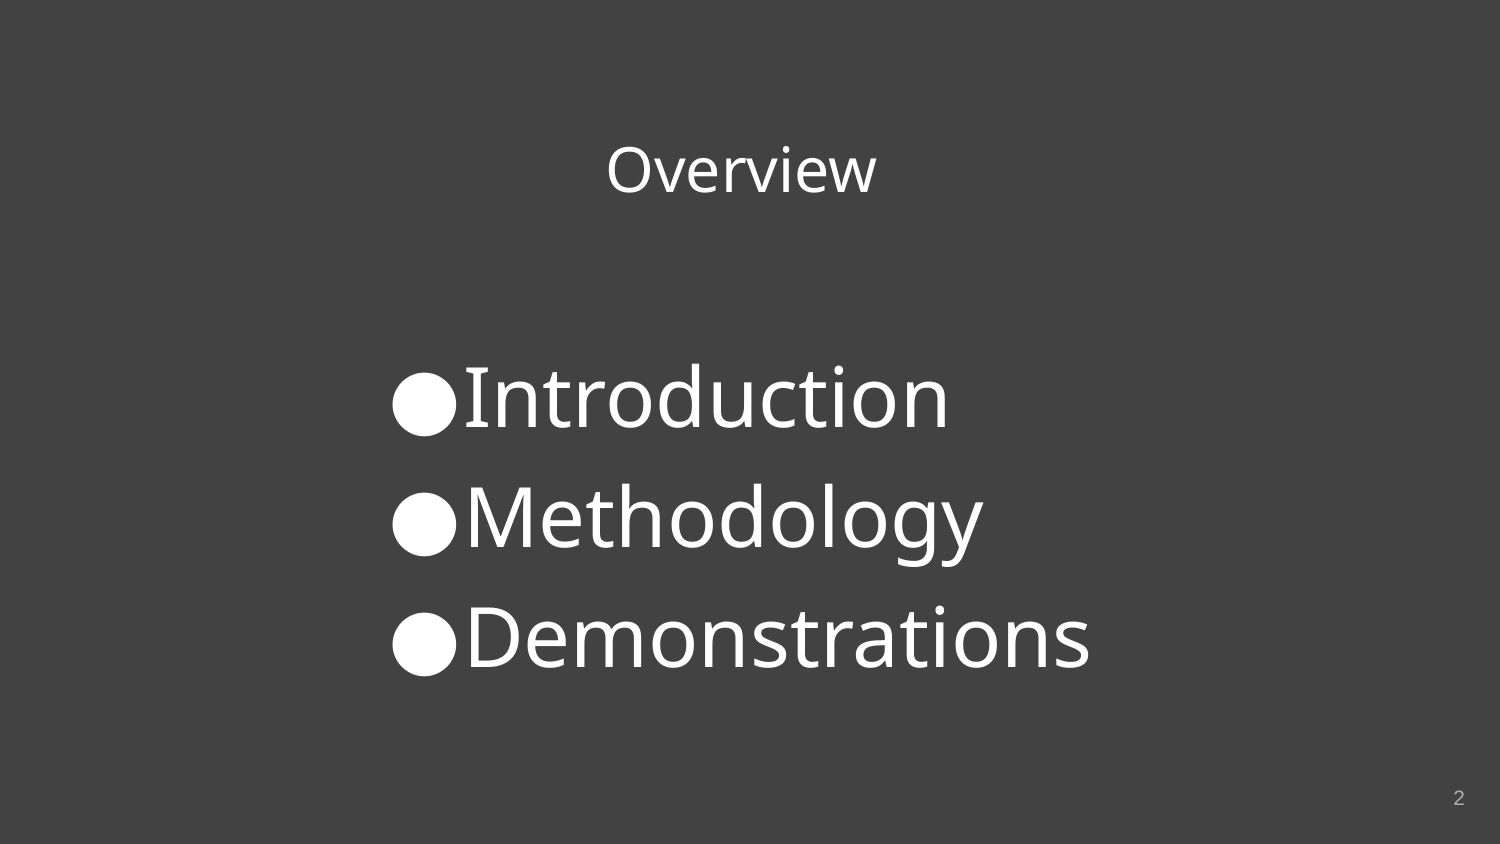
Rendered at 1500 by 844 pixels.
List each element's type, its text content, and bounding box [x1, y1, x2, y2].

subtitle Introduction Methodology Demonstrations [373, 309, 1127, 674]
slide_number ‹#› [1389, 764, 1480, 830]
title Overview [51, 118, 1449, 220]
